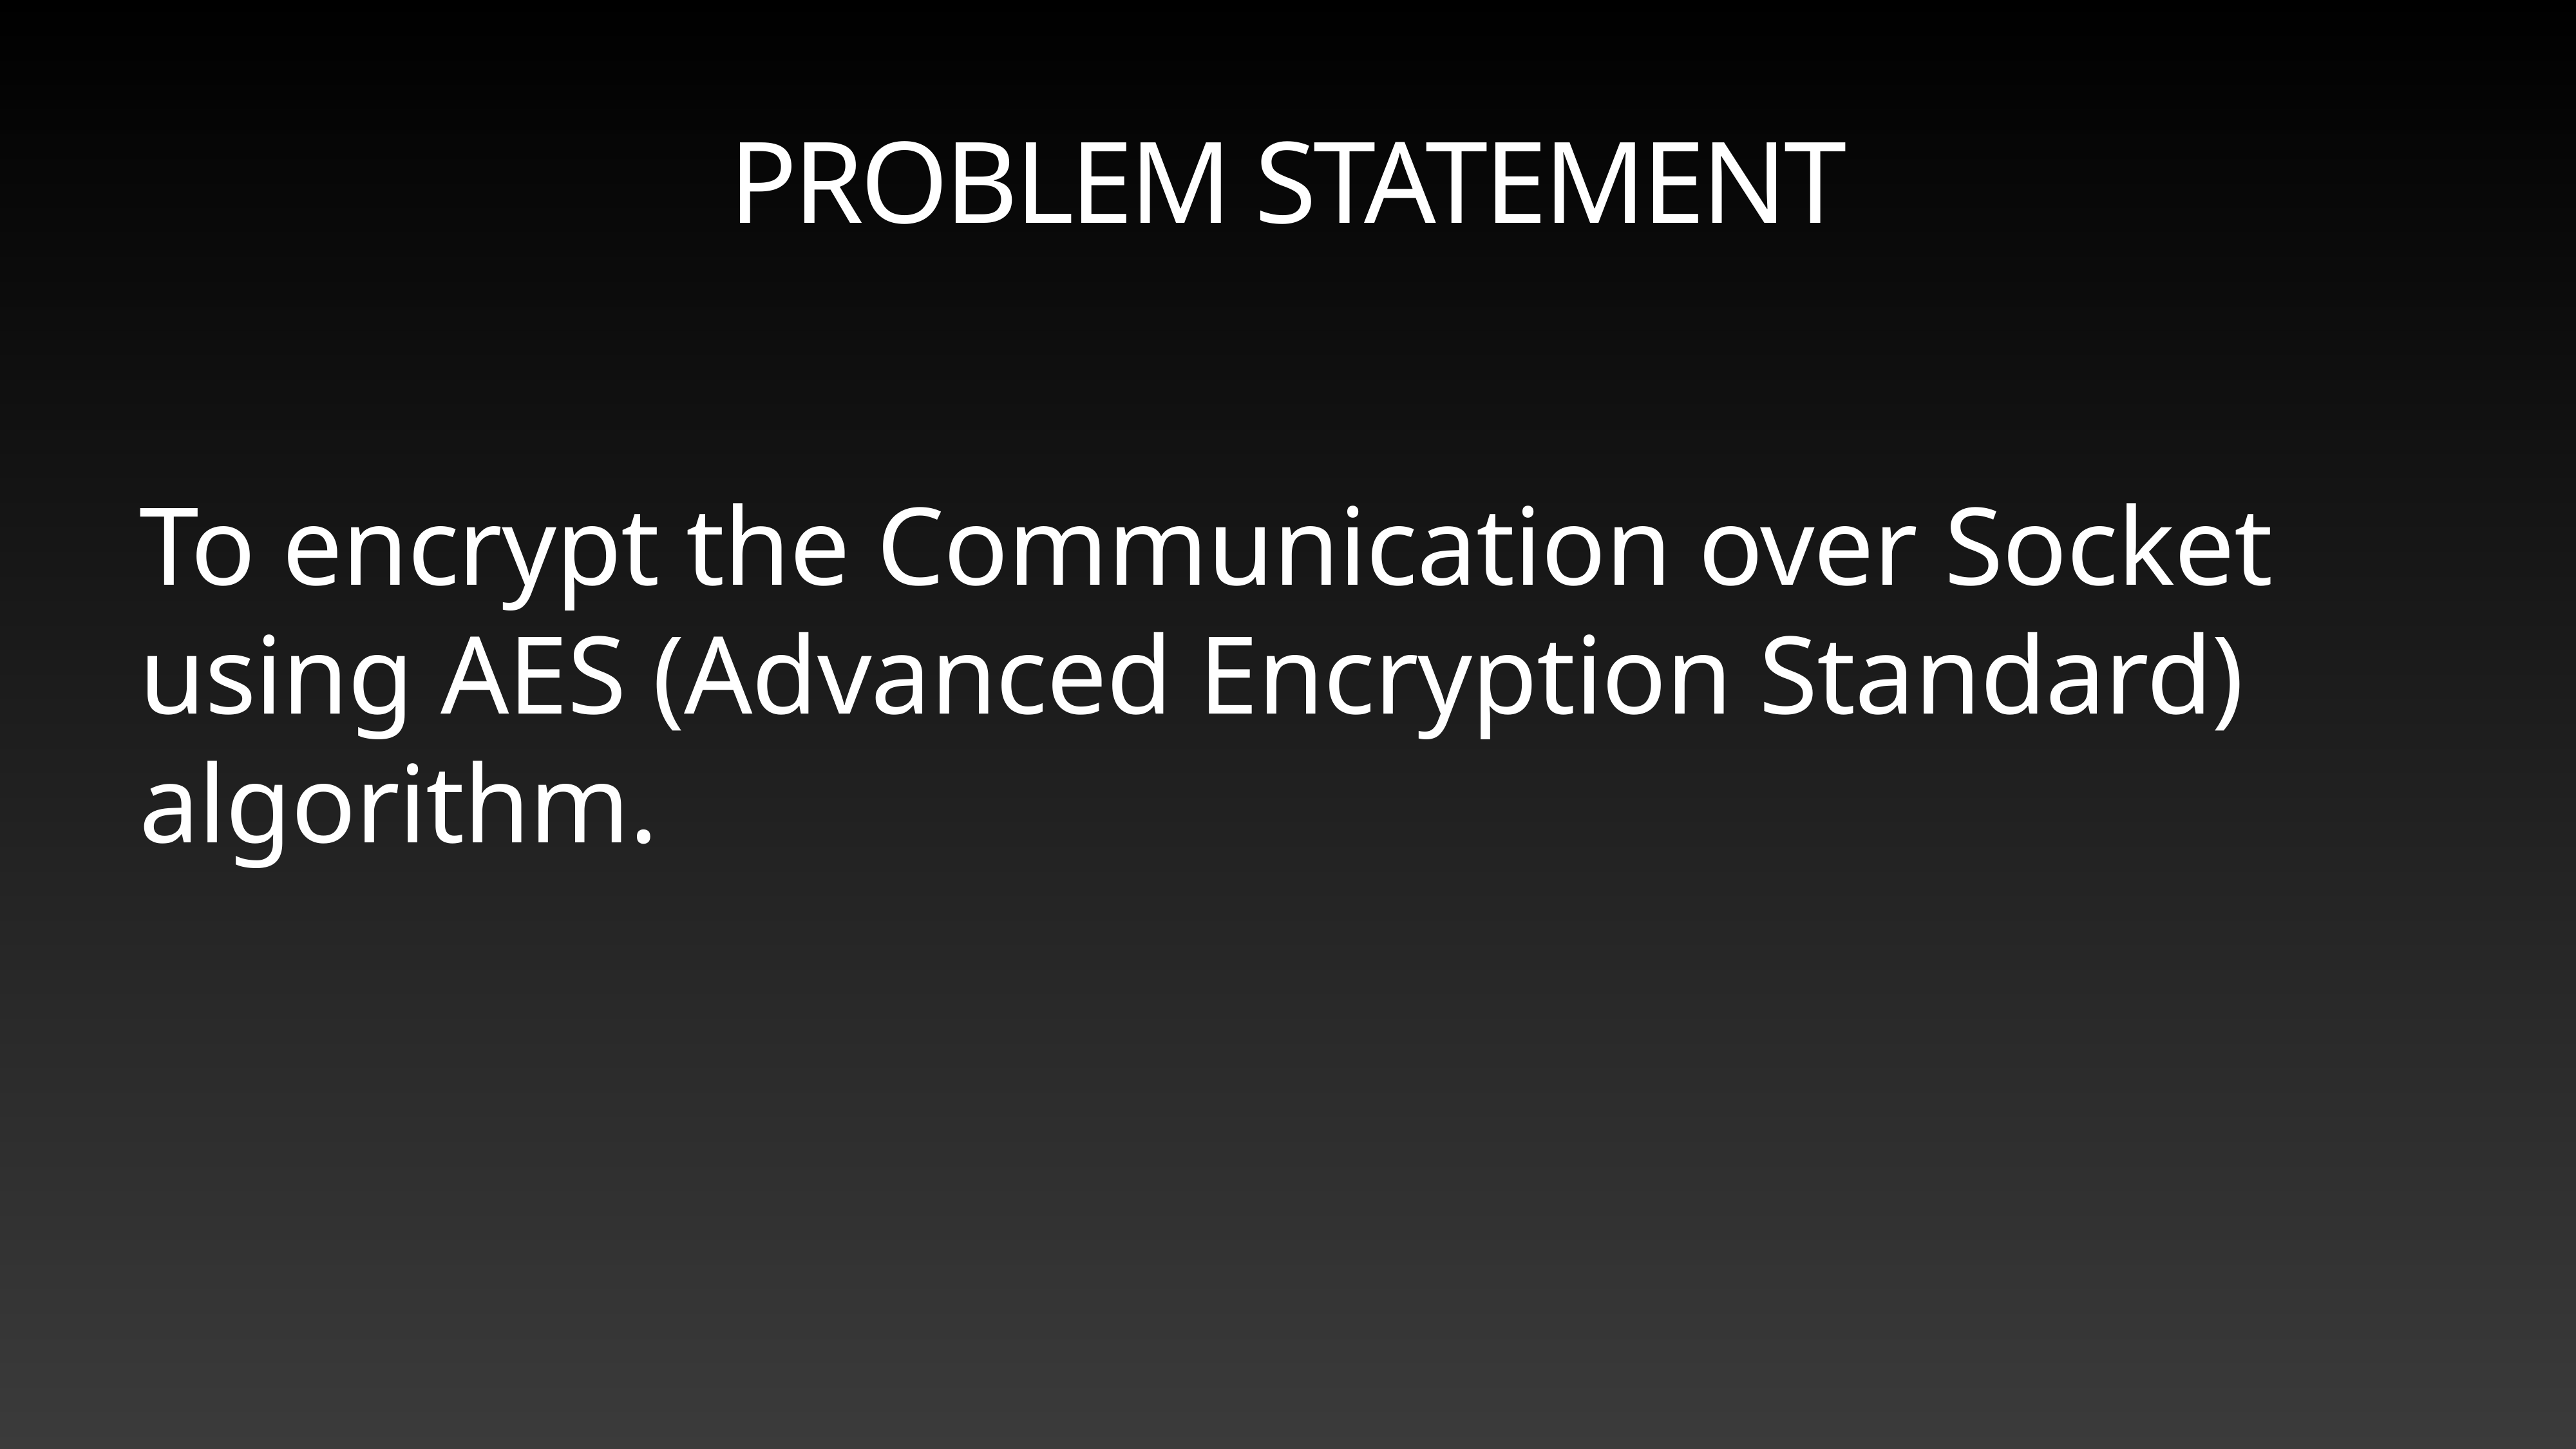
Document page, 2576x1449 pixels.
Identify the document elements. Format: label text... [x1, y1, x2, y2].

title PROBLEM STATEMENT [133, 85, 2443, 251]
list To encrypt the Communication over Socket using AES (Advanced Encryption Standard) algorithm. [133, 472, 2443, 1227]
